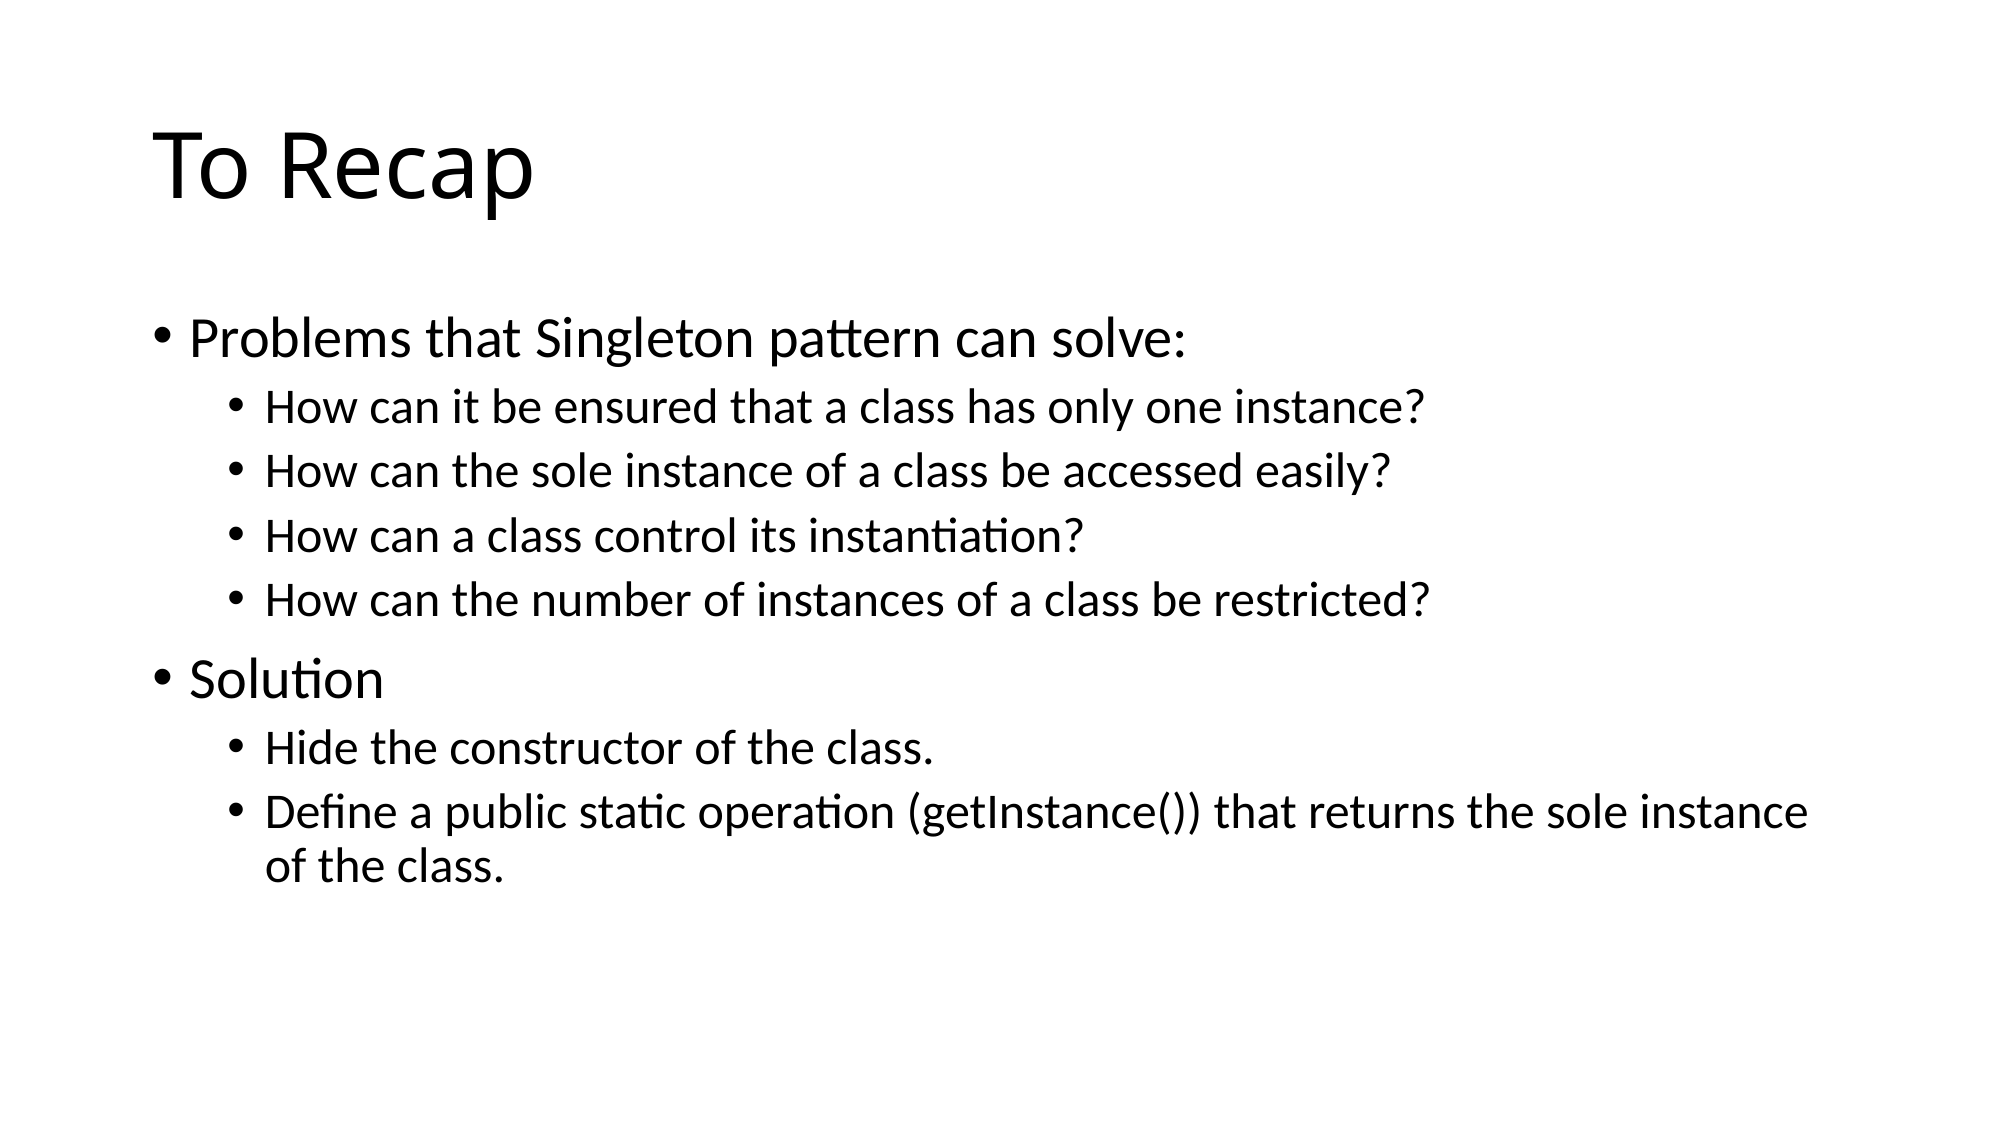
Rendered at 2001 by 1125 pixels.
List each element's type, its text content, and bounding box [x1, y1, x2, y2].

title To Recap [137, 59, 1863, 278]
list Problems that Singleton pattern can solve: How can it be ensured that a class has only one instance? How can the sole instance of a class be accessed easily? How can a class control its instantiation? How can the number of instances of a class be restricted? Solution Hide the constructor of the class. Define a public static operation (getInstance()) that returns the sole instance of the class. [137, 299, 1863, 1014]
